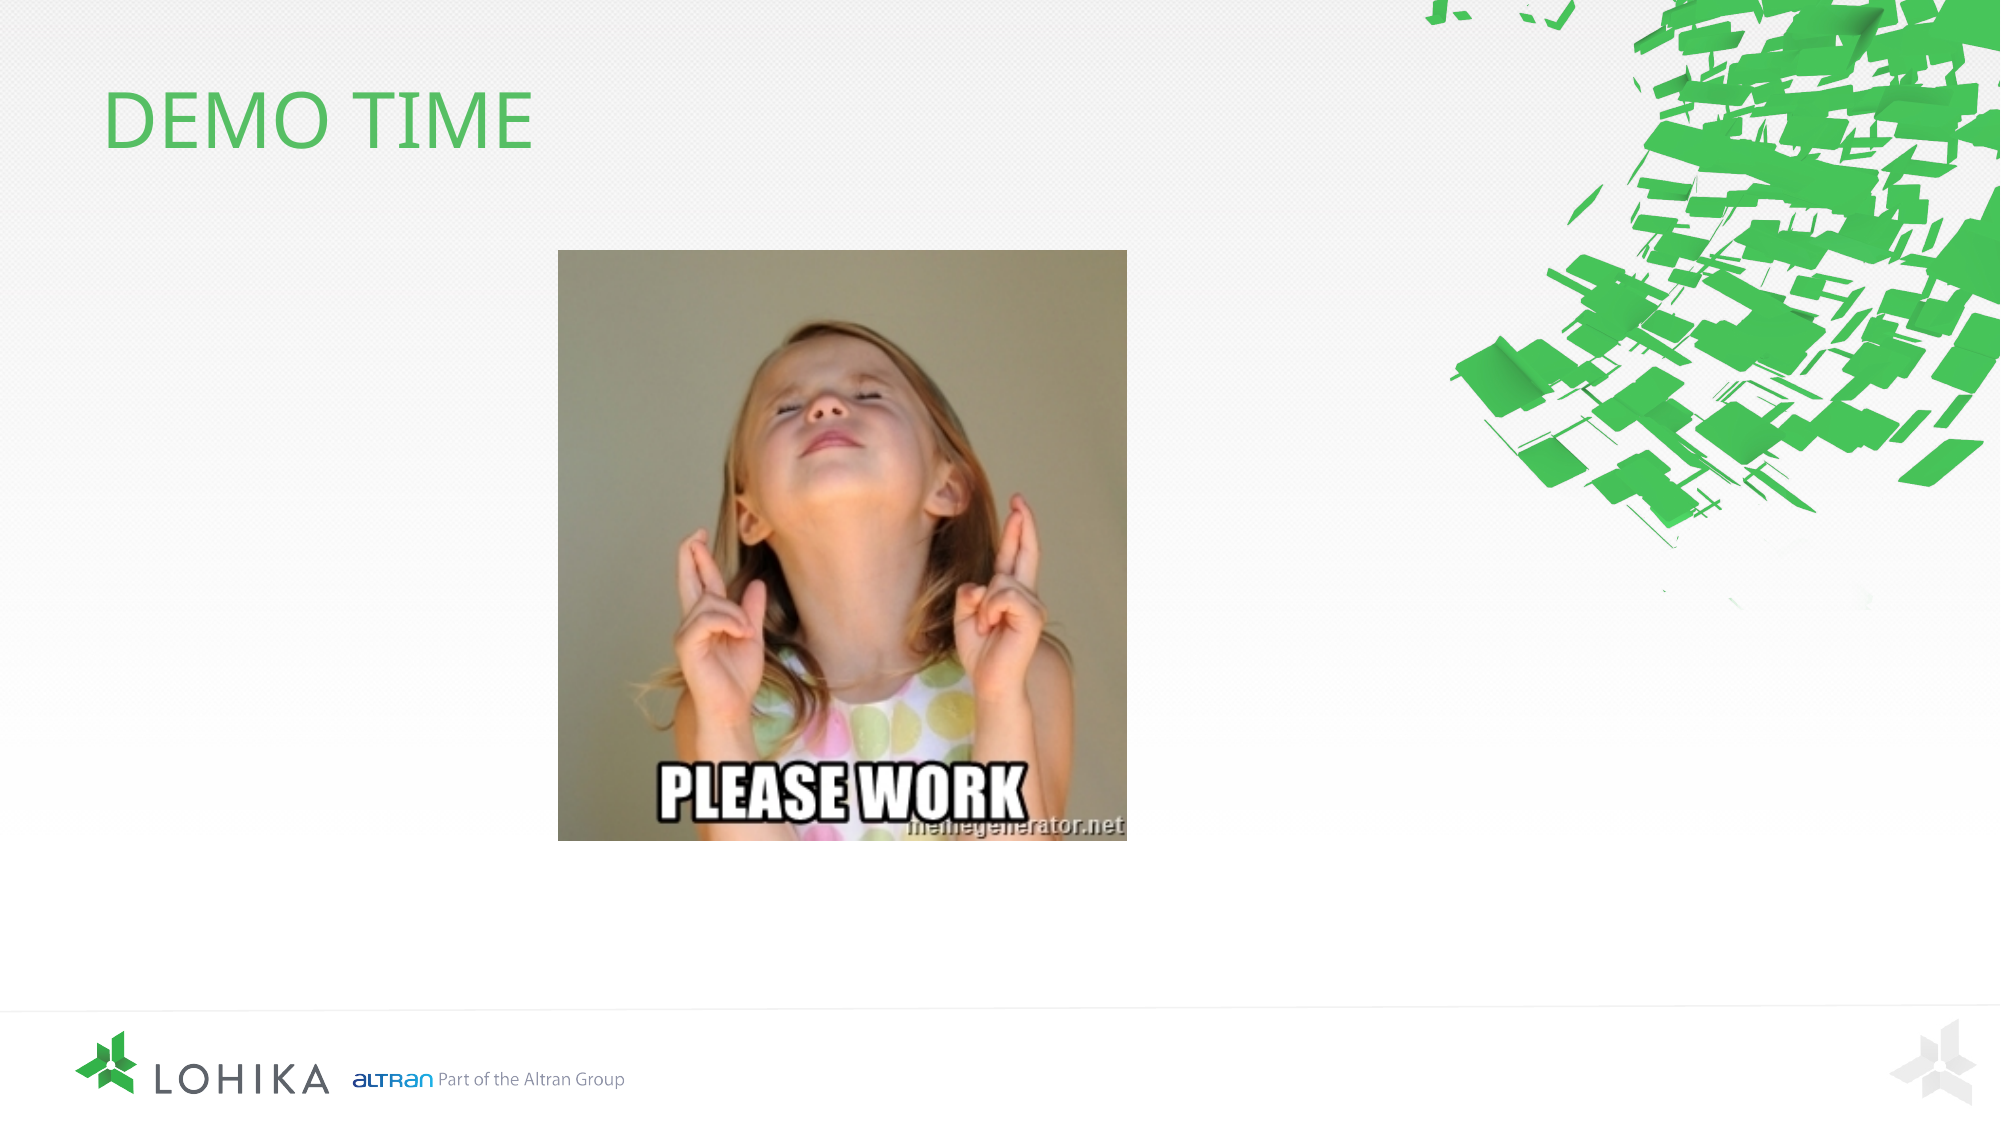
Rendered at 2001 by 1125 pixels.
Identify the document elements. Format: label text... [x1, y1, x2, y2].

title Demo time [86, 63, 1887, 251]
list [558, 250, 1127, 842]
picture [0, 0, 2001, 1125]
